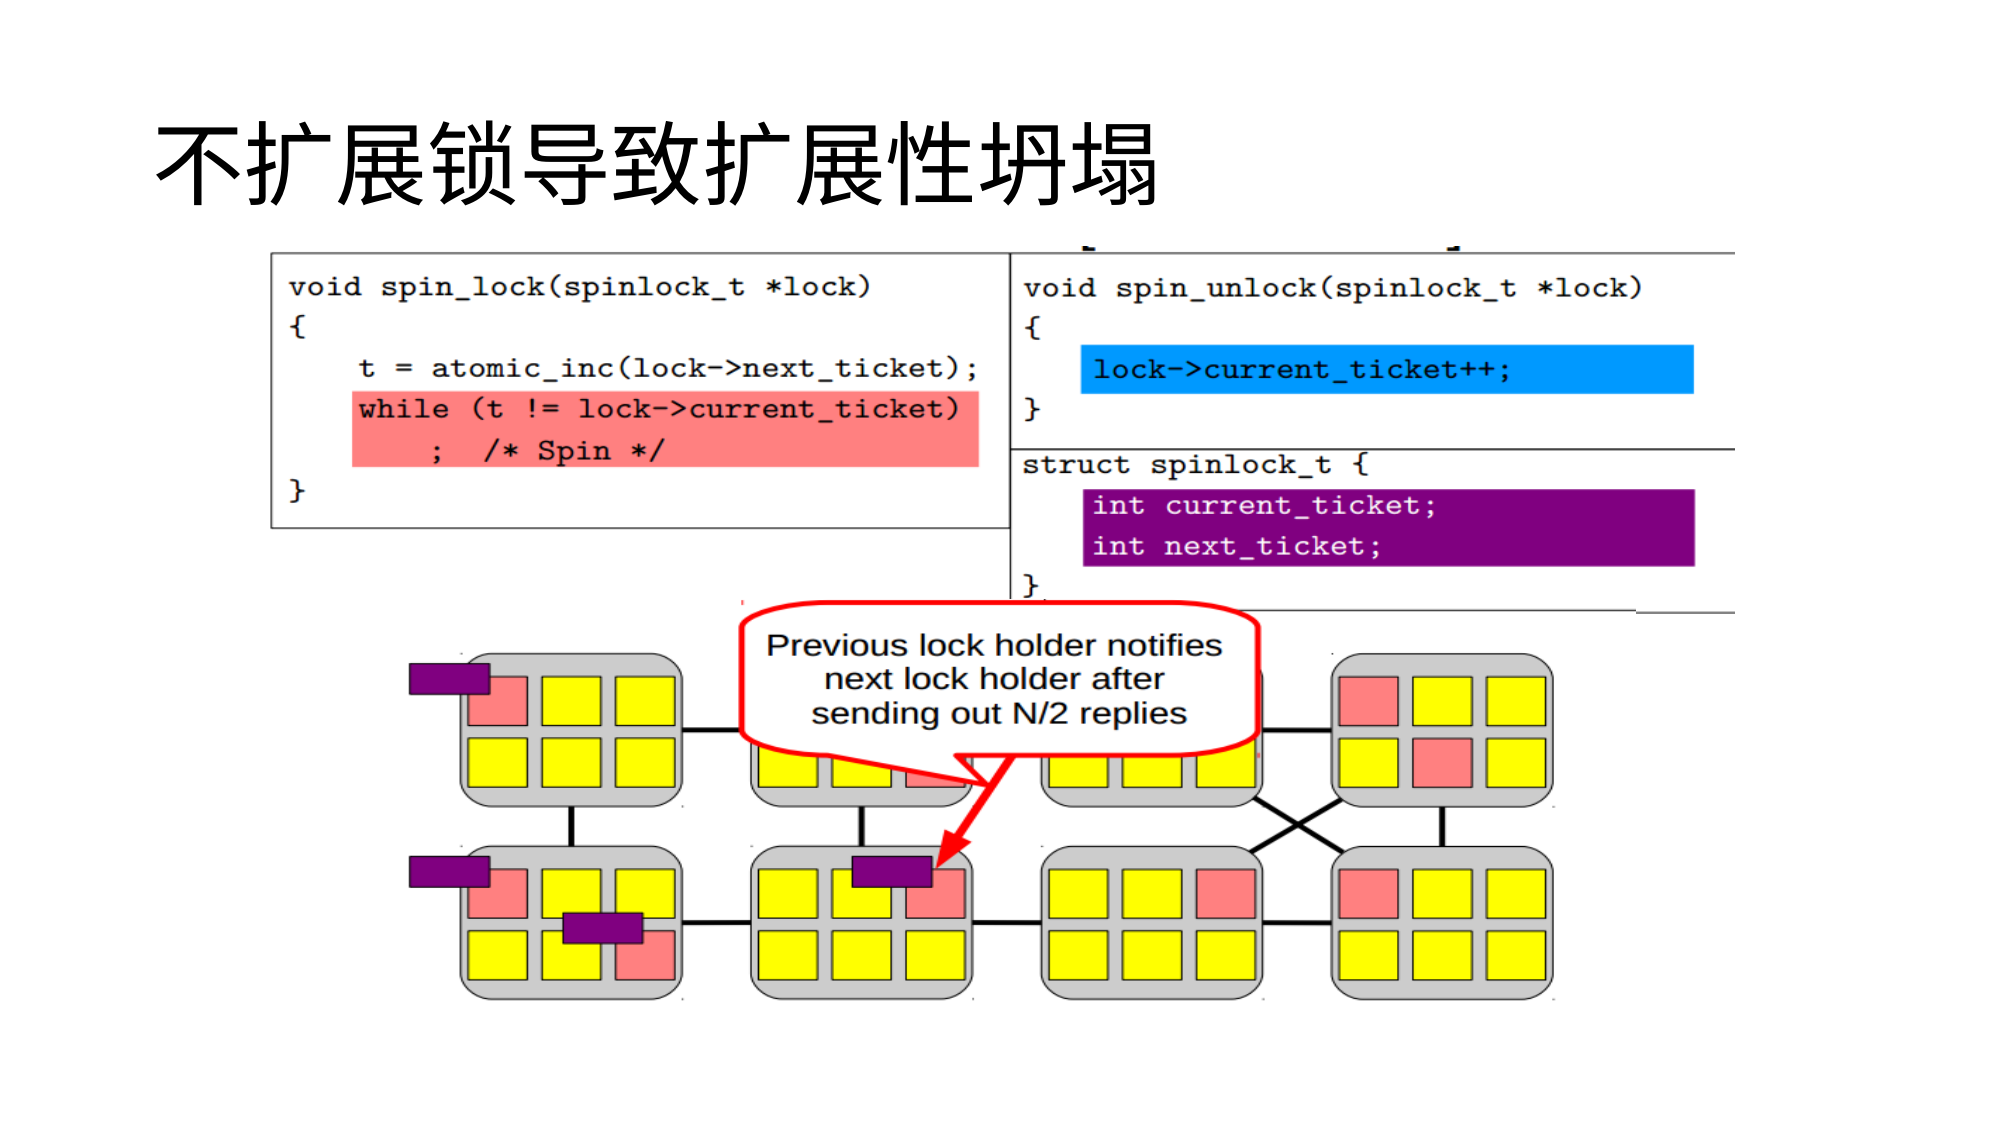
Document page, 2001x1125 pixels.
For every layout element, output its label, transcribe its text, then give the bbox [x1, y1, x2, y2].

text_box 不扩展锁导致扩展性坍塌 [137, 59, 1863, 278]
picture [265, 246, 1735, 1014]
